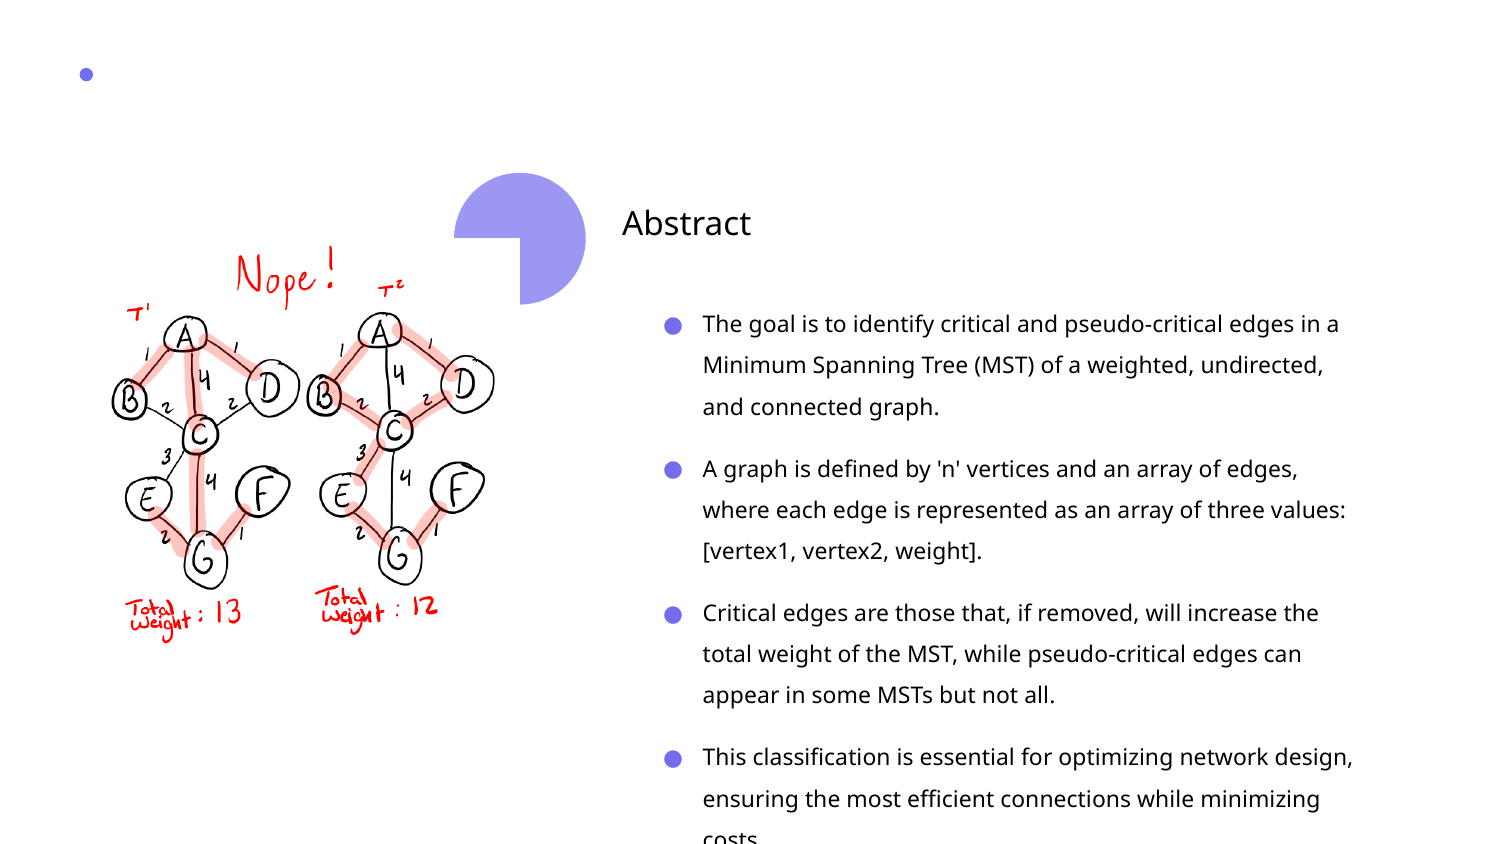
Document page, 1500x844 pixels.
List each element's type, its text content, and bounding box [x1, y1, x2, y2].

text_box [79, 67, 94, 82]
list The goal is to identify critical and pseudo-critical edges in a Minimum Spanning Tree (MST) of a weighted, undirected, and connected graph. A graph is defined by 'n' vertices and an array of edges, where each edge is represented as an array of three values: [vertex1, vertex2, weight]. Critical edges are those that, if removed, will increase the total weight of the MST, while pseudo-critical edges can appear in some MSTs but not all. This classification is essential for optimizing network design, ensuring the most efficient connections while minimizing costs. [622, 281, 1370, 732]
text_box Abstract [622, 172, 1424, 272]
picture [74, 238, 521, 653]
text_box [454, 172, 586, 305]
